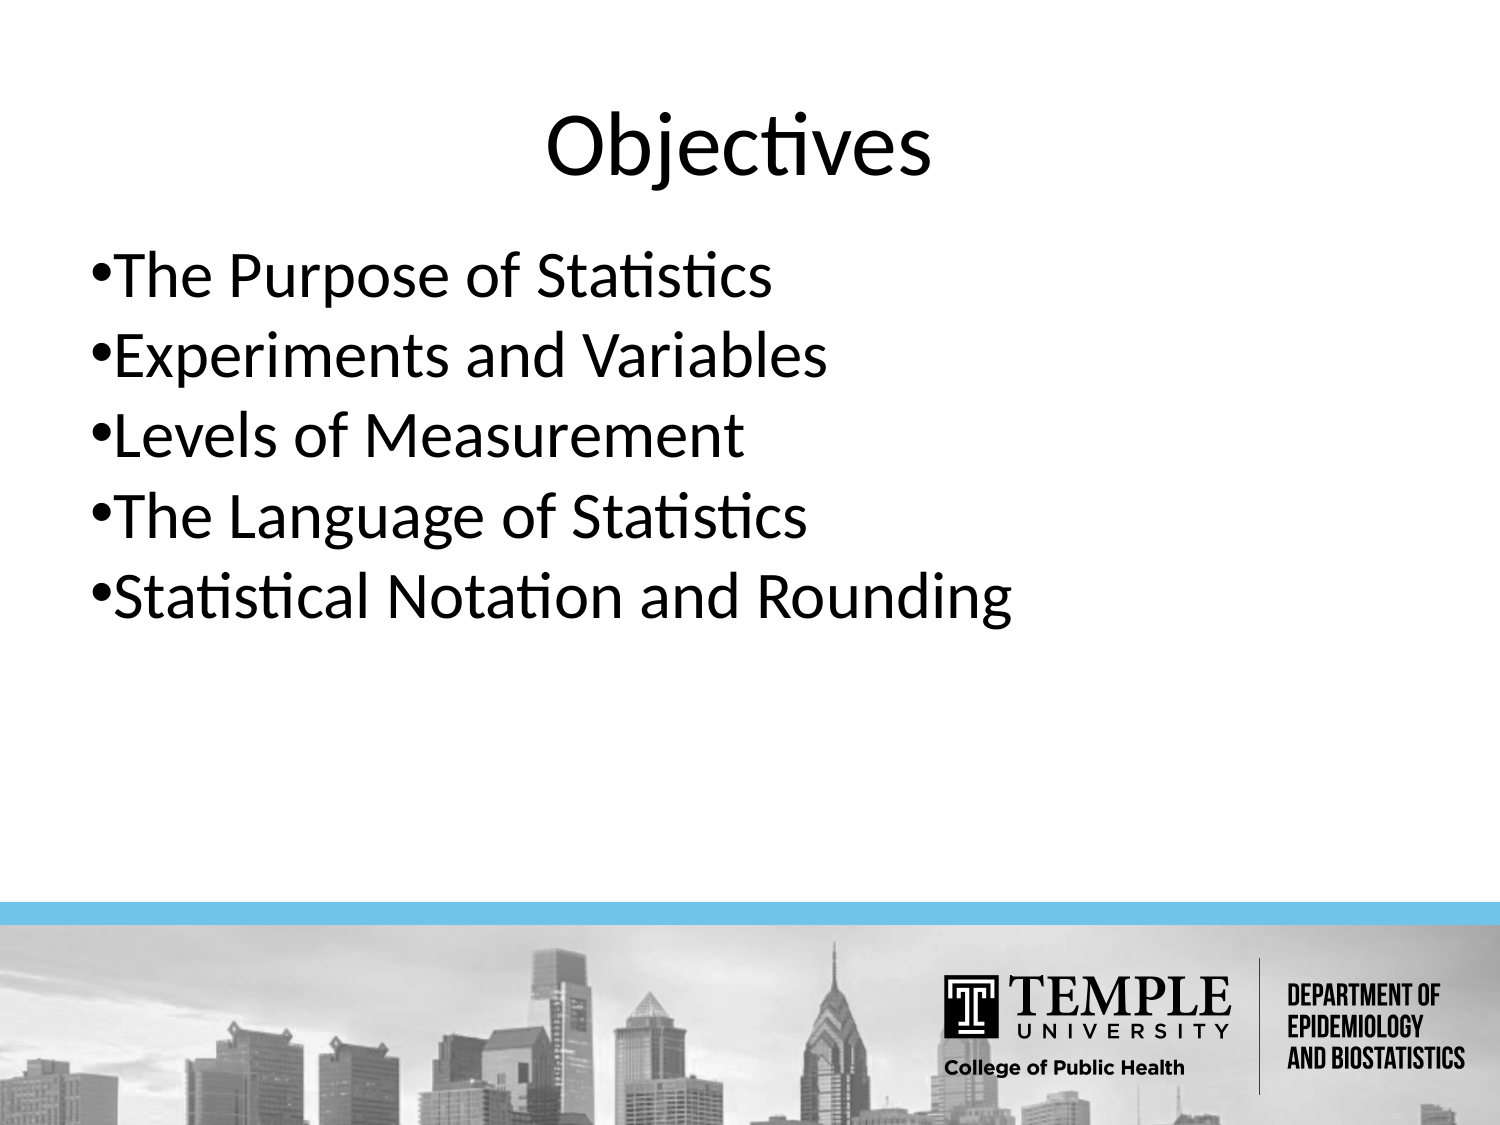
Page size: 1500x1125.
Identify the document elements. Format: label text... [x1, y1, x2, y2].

list The Purpose of Statistics Experiments and Variables Levels of Measurement The Language of Statistics Statistical Notation and Rounding [75, 223, 1425, 880]
picture [0, 902, 1500, 1125]
title Objectives [75, 45, 1425, 223]
